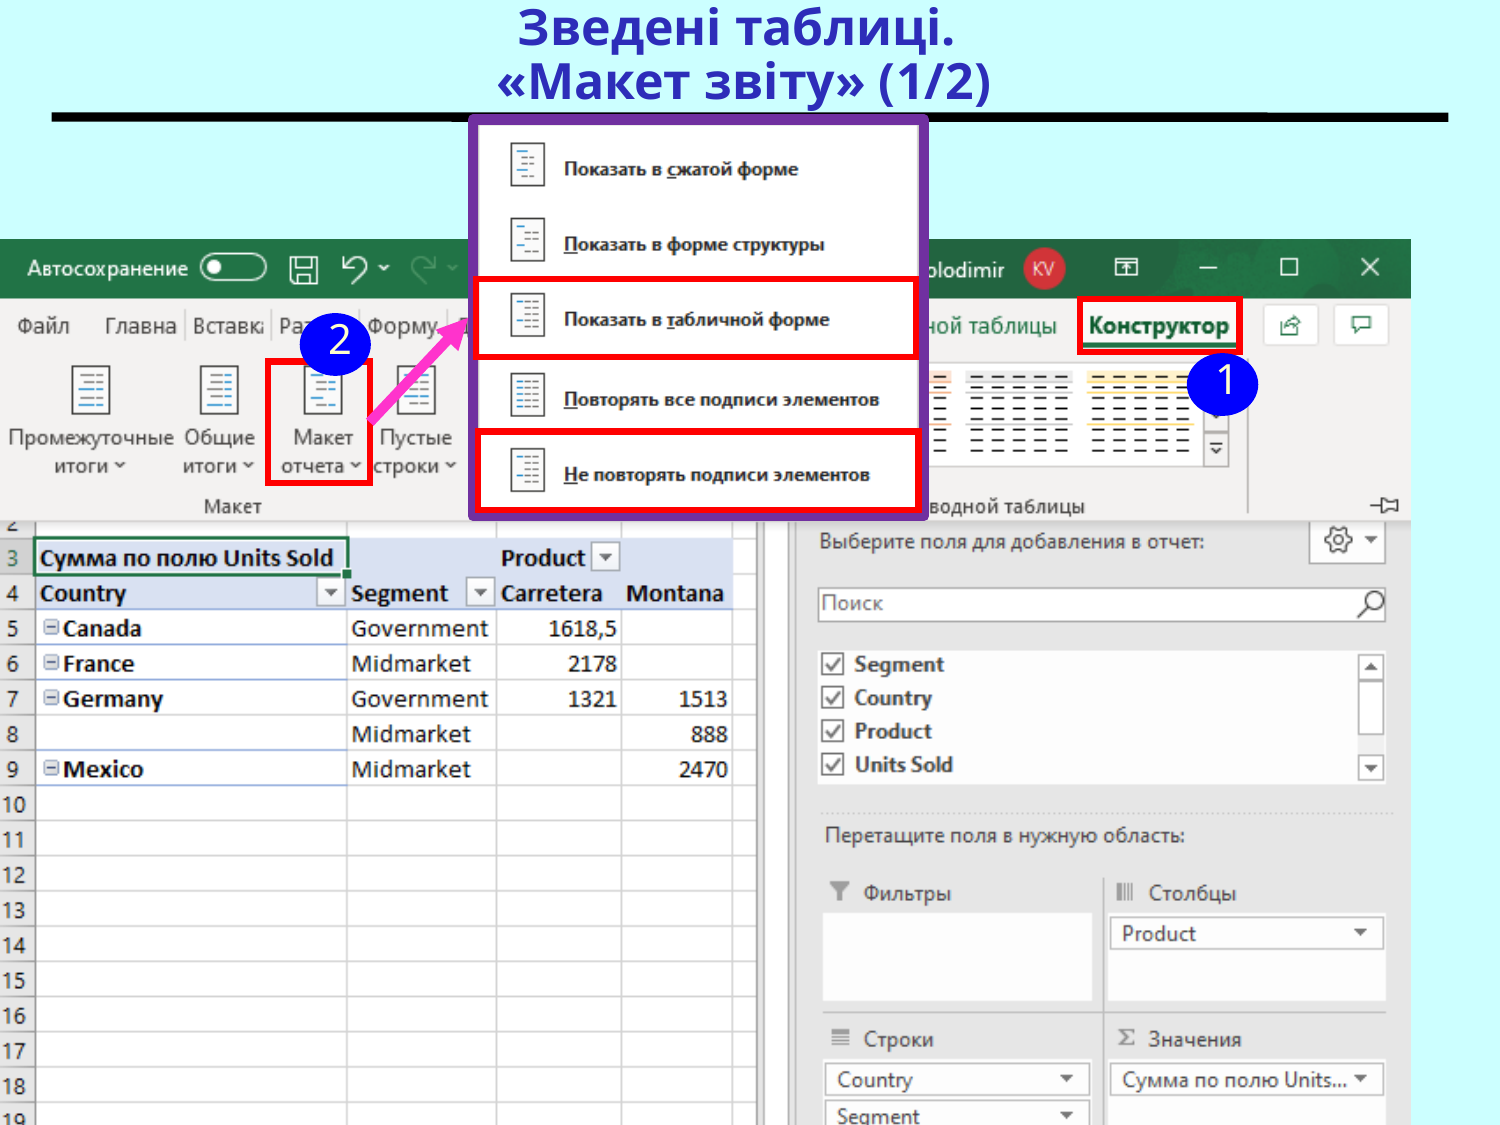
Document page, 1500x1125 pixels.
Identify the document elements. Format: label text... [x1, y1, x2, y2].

picture [0, 124, 1411, 1125]
text_box Зведені таблиці. «Макет звіту» (1/2) [37, 0, 1450, 113]
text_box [369, 317, 469, 423]
